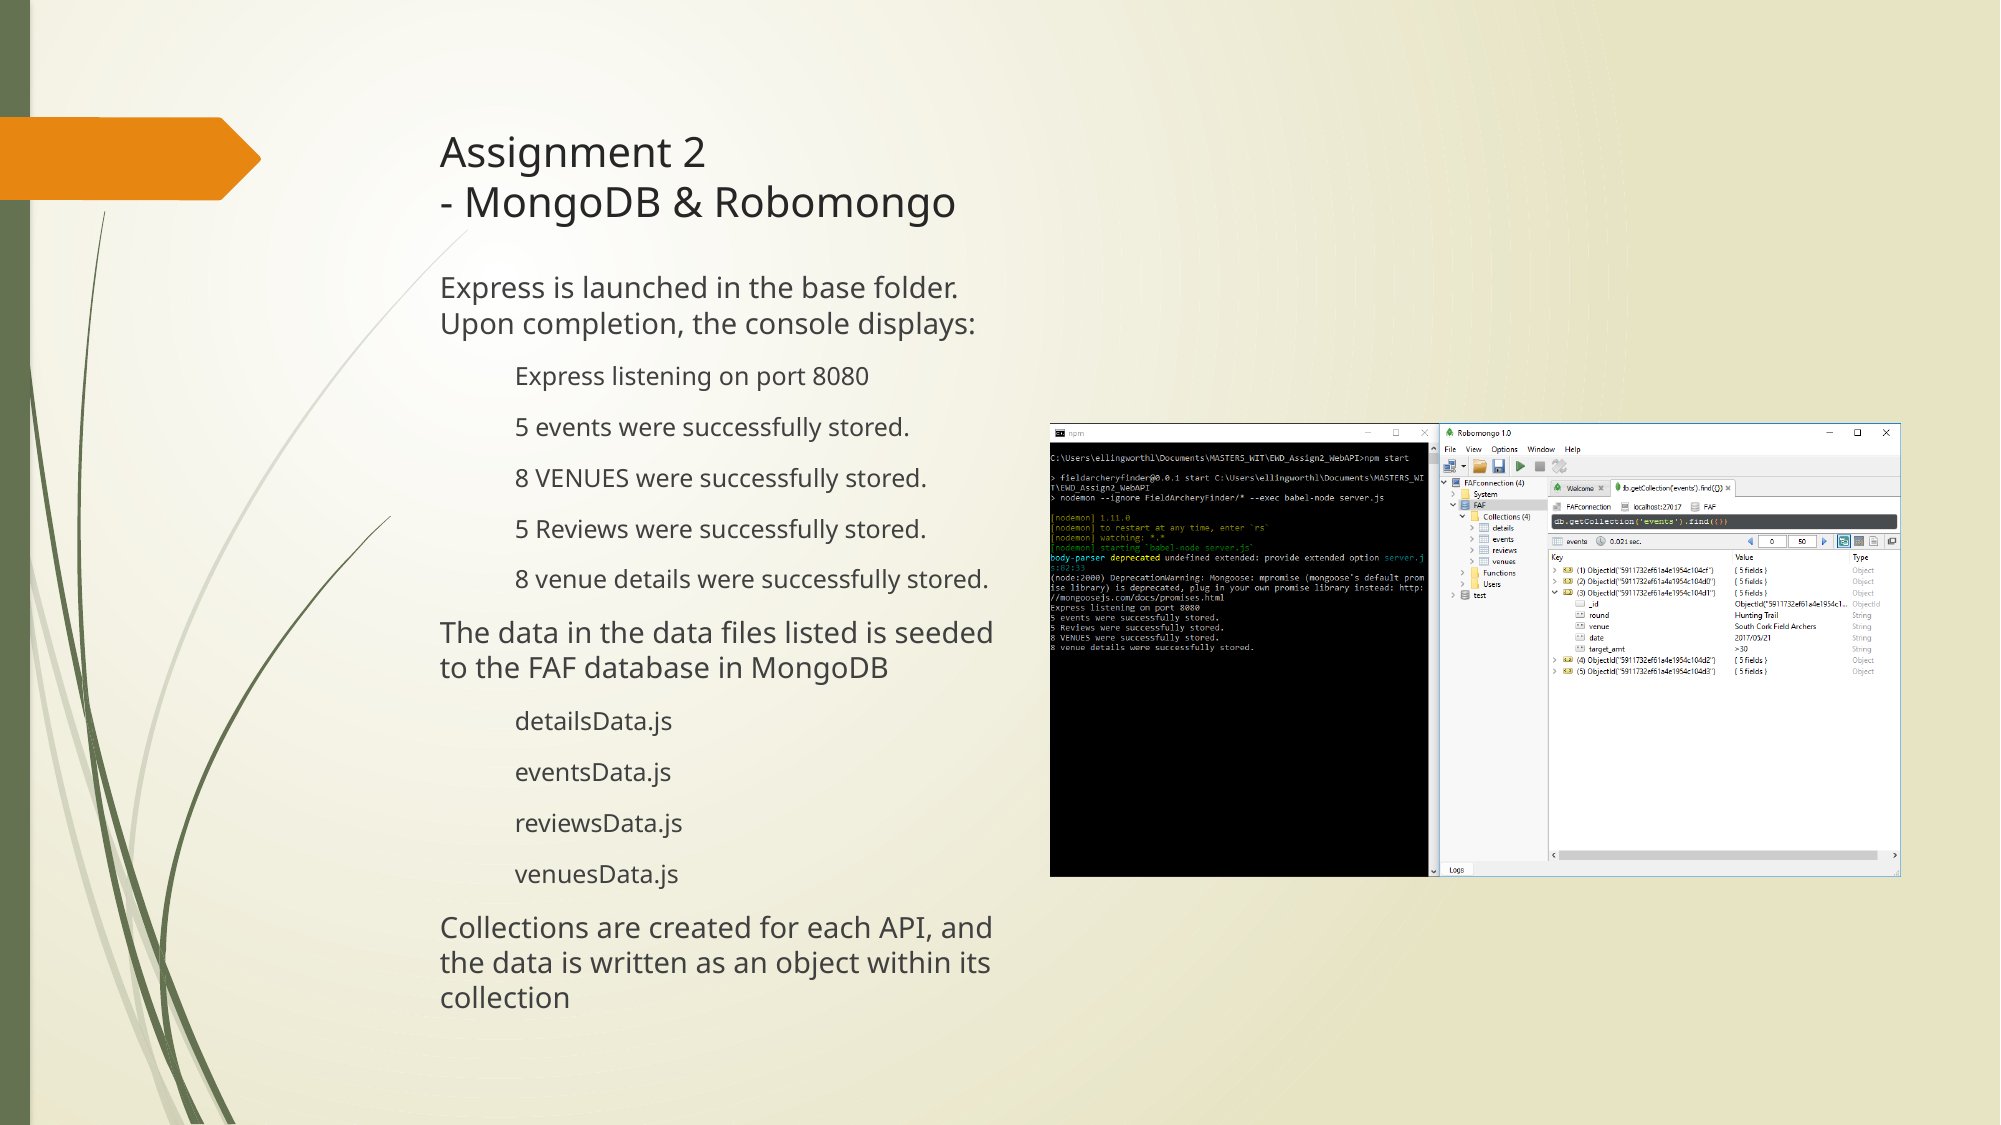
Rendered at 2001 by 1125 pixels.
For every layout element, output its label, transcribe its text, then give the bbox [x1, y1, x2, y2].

title Assignment 2 - MongoDB & Robomongo [424, 73, 1021, 234]
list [1050, 423, 1901, 878]
list Express is launched in the base folder. Upon completion, the console displays: Express listening on port 8080 5 events were successfully stored. 8 VENUES were successfully stored. 5 Reviews were successfully stored. 8 venue details were successfully stored. The data in the data files listed is seeded to the FAF database in MongoDB detailsData.js eventsData.js reviewsData.js venuesData.js Collections are created for each API, and the data is written as an object within its collection [424, 262, 1021, 1039]
